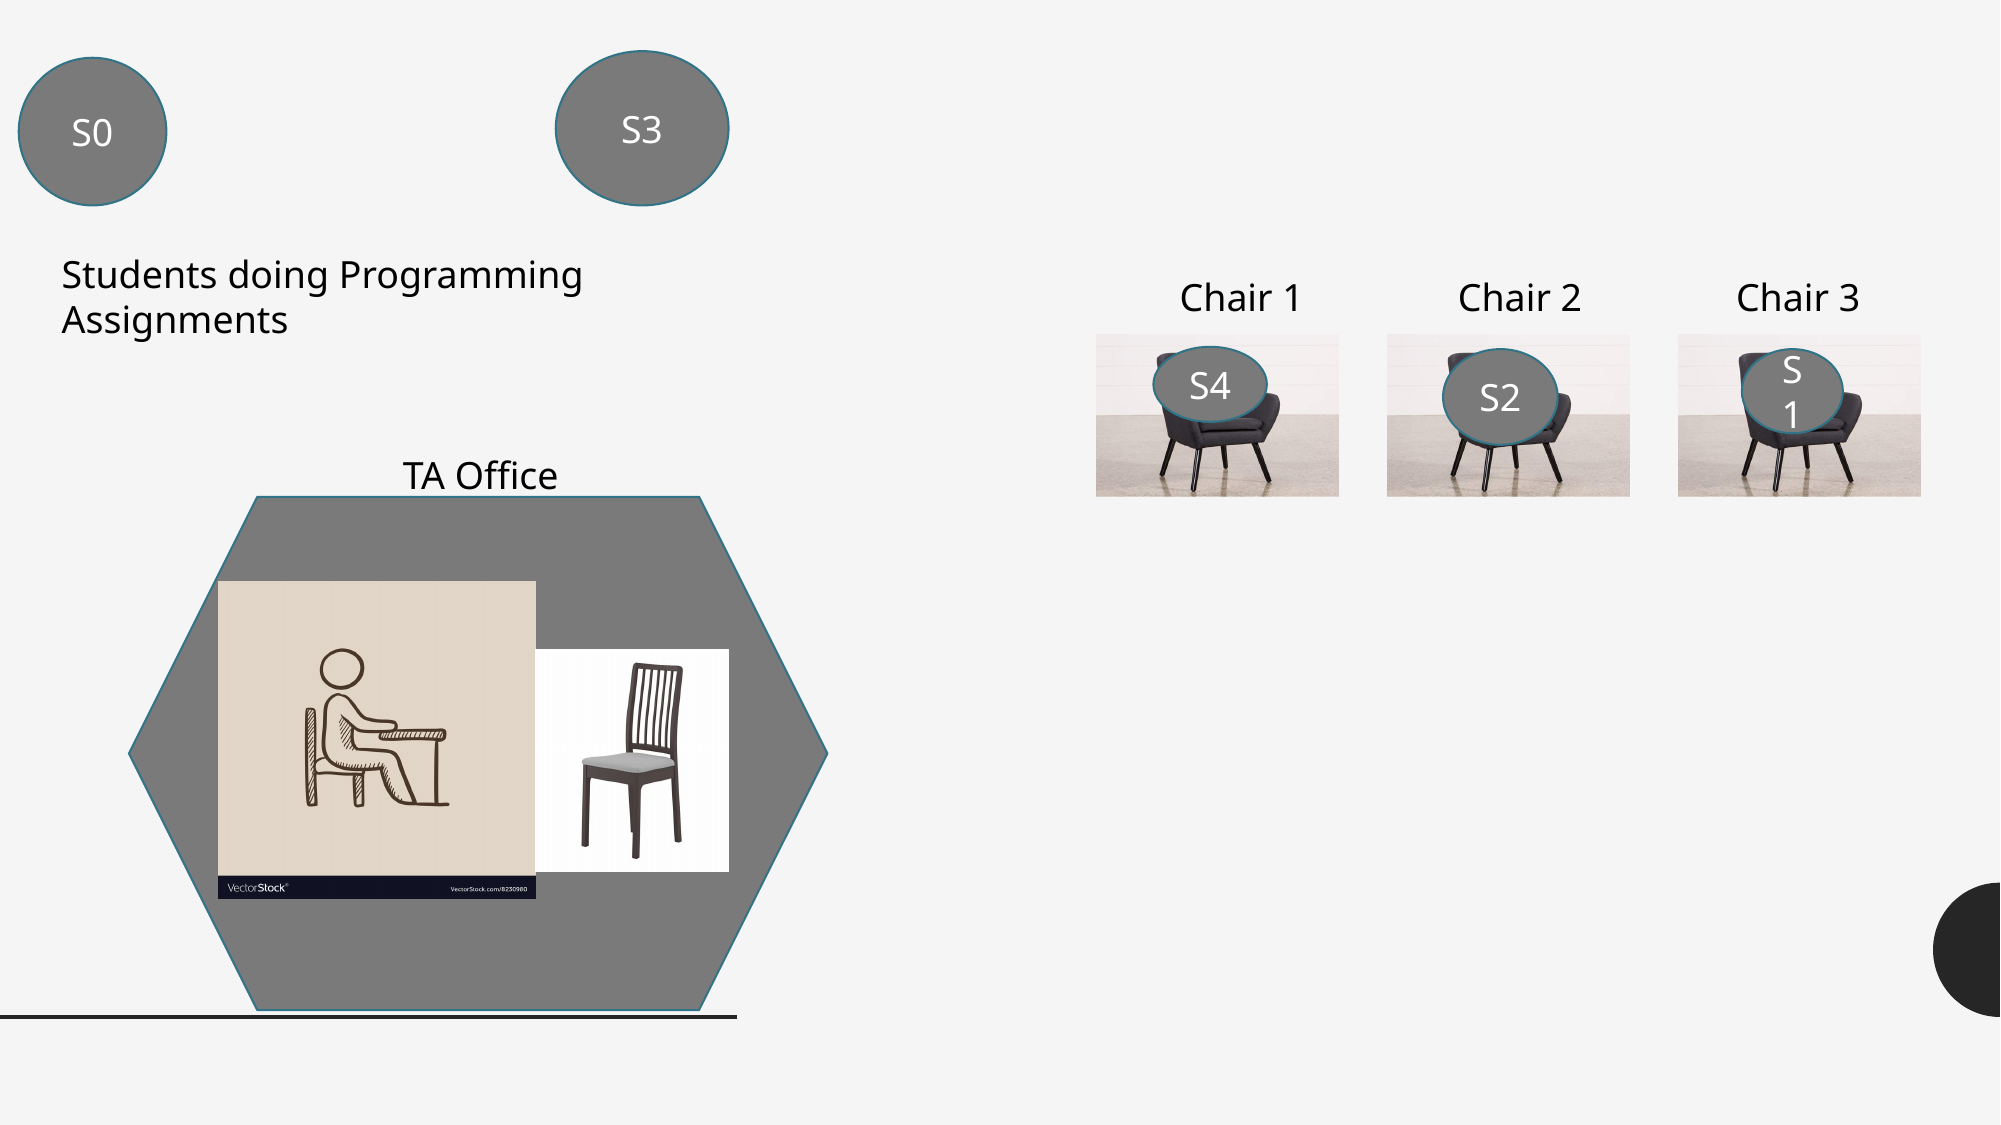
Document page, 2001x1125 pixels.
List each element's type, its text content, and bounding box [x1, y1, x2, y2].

text_box Chair 2 [1443, 266, 1601, 327]
picture [1096, 333, 1339, 497]
picture [1678, 333, 1921, 497]
text_box TA Office [388, 444, 605, 505]
text_box S3 [554, 50, 730, 207]
picture [1387, 333, 1630, 497]
text_box Chair 3 [1721, 266, 1879, 327]
text_box Students doing Programming Assignments [46, 243, 746, 349]
text_box S0 [17, 56, 168, 207]
text_box Chair 1 [1164, 266, 1322, 327]
text_box [127, 495, 829, 1012]
picture [218, 581, 729, 899]
